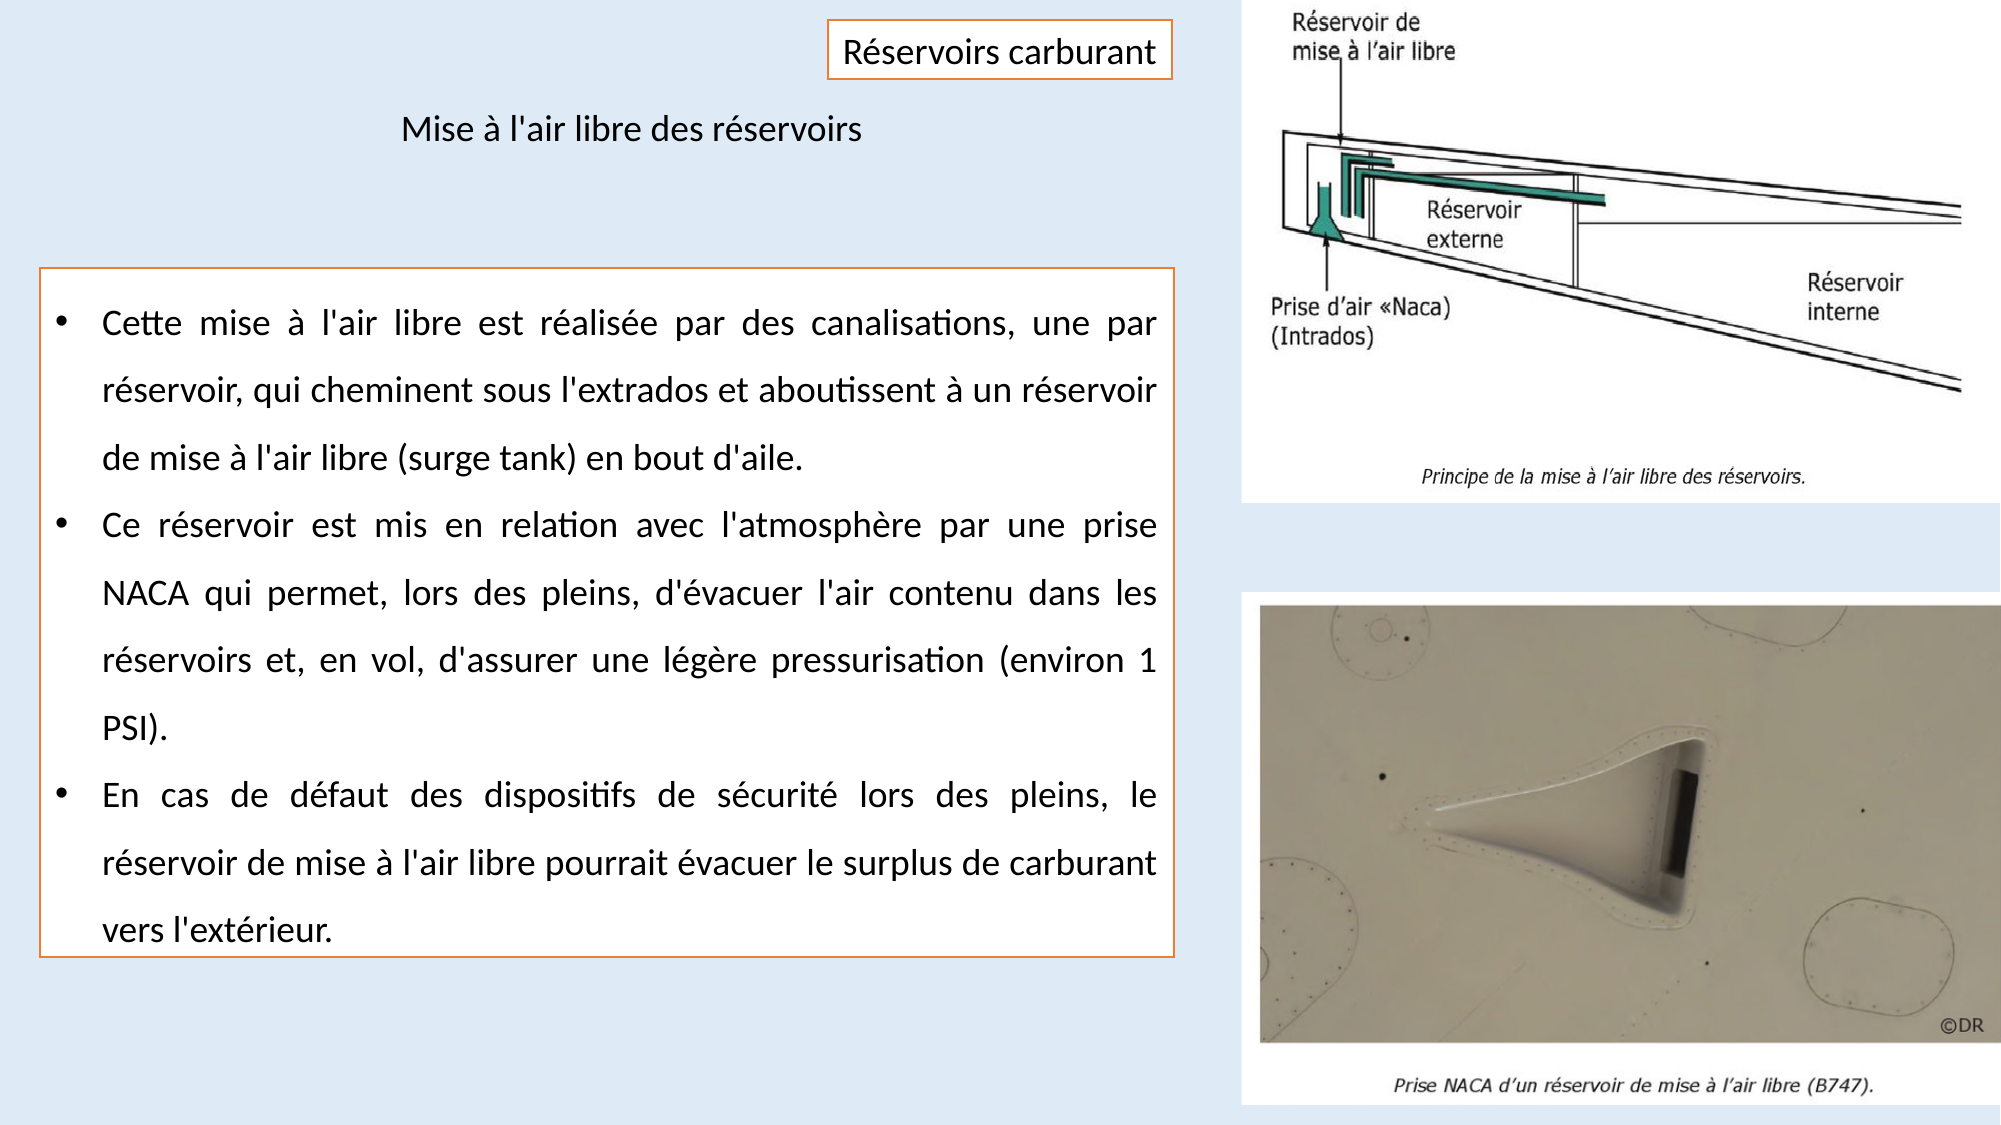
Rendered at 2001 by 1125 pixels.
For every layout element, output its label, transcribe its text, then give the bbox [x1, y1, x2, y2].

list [1241, 0, 2000, 503]
picture [1241, 592, 2000, 1105]
text_box Réservoirs carburant [827, 19, 1173, 80]
text_box Cette mise à l'air libre est réalisée par des canalisations, une par réservoir, qui cheminent sous l'extrados et aboutissent à un réservoir de mise à l'air libre (surge tank) en bout d'aile. Ce réservoir est mis en relation avec l'atmosphère par une prise NACA qui permet, lors des pleins, d'évacuer l'air contenu dans les réservoirs et, en vol, d'assurer une légère pressurisation (environ 1 PSI). En cas de défaut des dispositifs de sécurité lors des pleins, le réservoir de mise à l'air libre pourrait évacuer le surplus de carburant vers l'extérieur. [39, 267, 1175, 958]
text_box Mise à l'air libre des réservoirs [386, 96, 879, 157]
